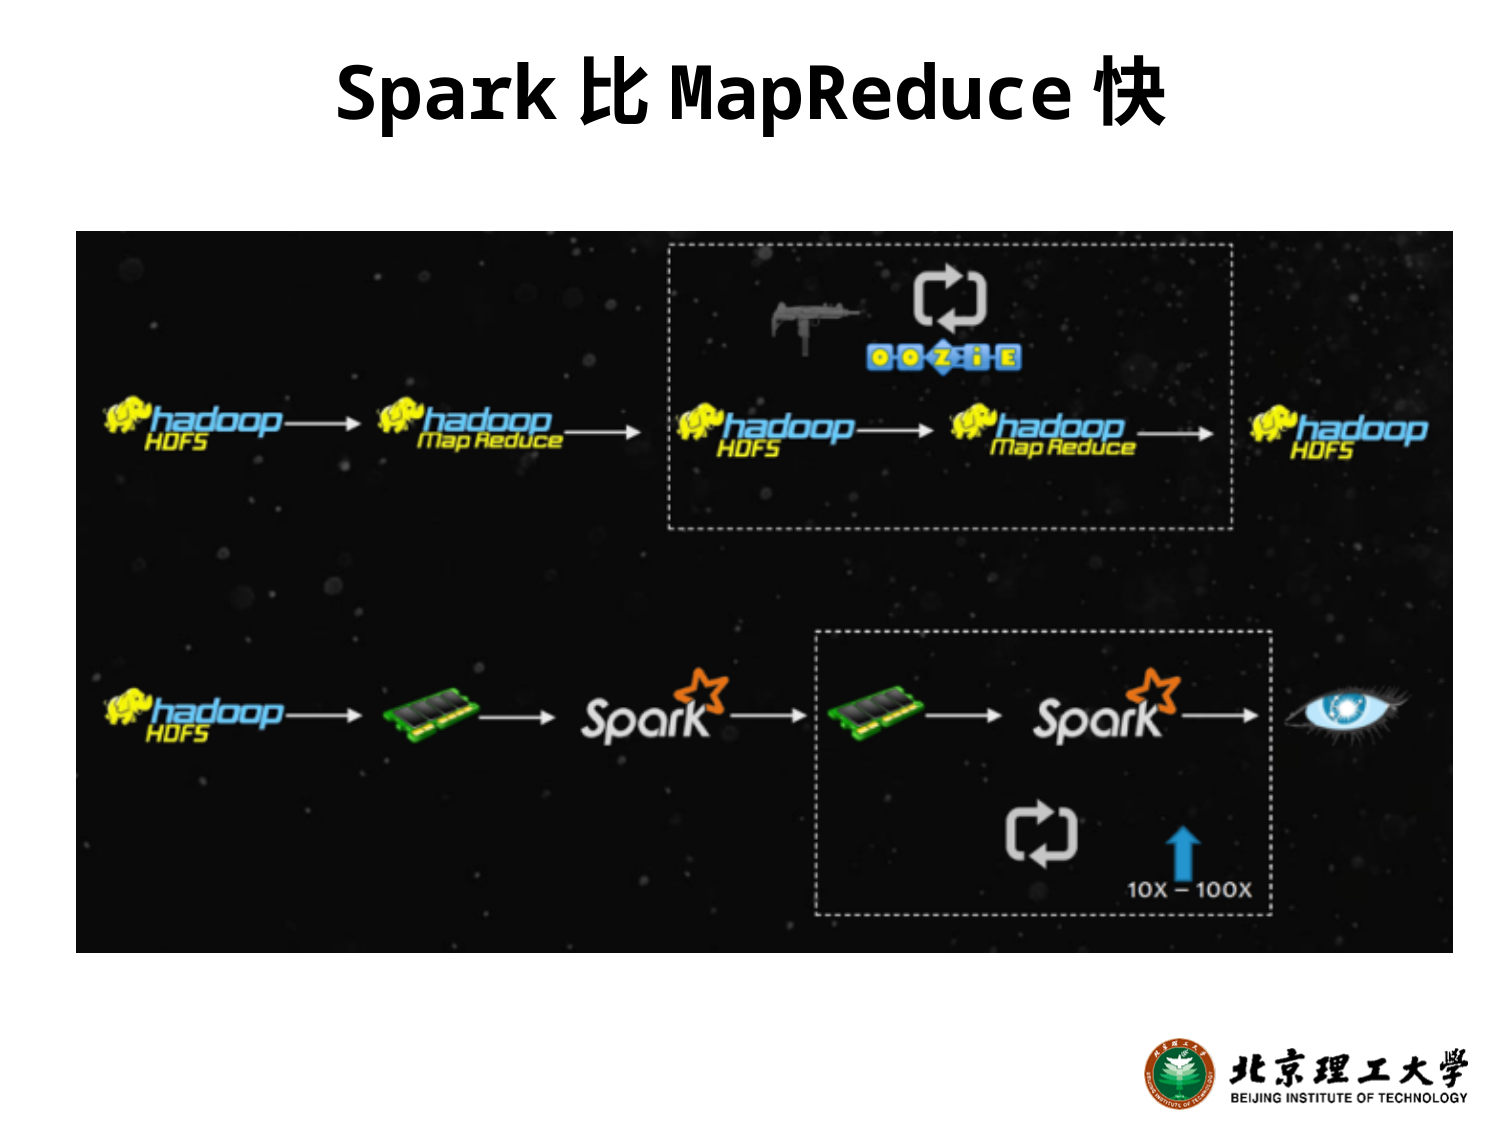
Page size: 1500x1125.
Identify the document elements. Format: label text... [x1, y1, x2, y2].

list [76, 231, 1453, 953]
title Spark比MapReduce快 [76, 17, 1425, 163]
picture [1144, 1038, 1468, 1110]
